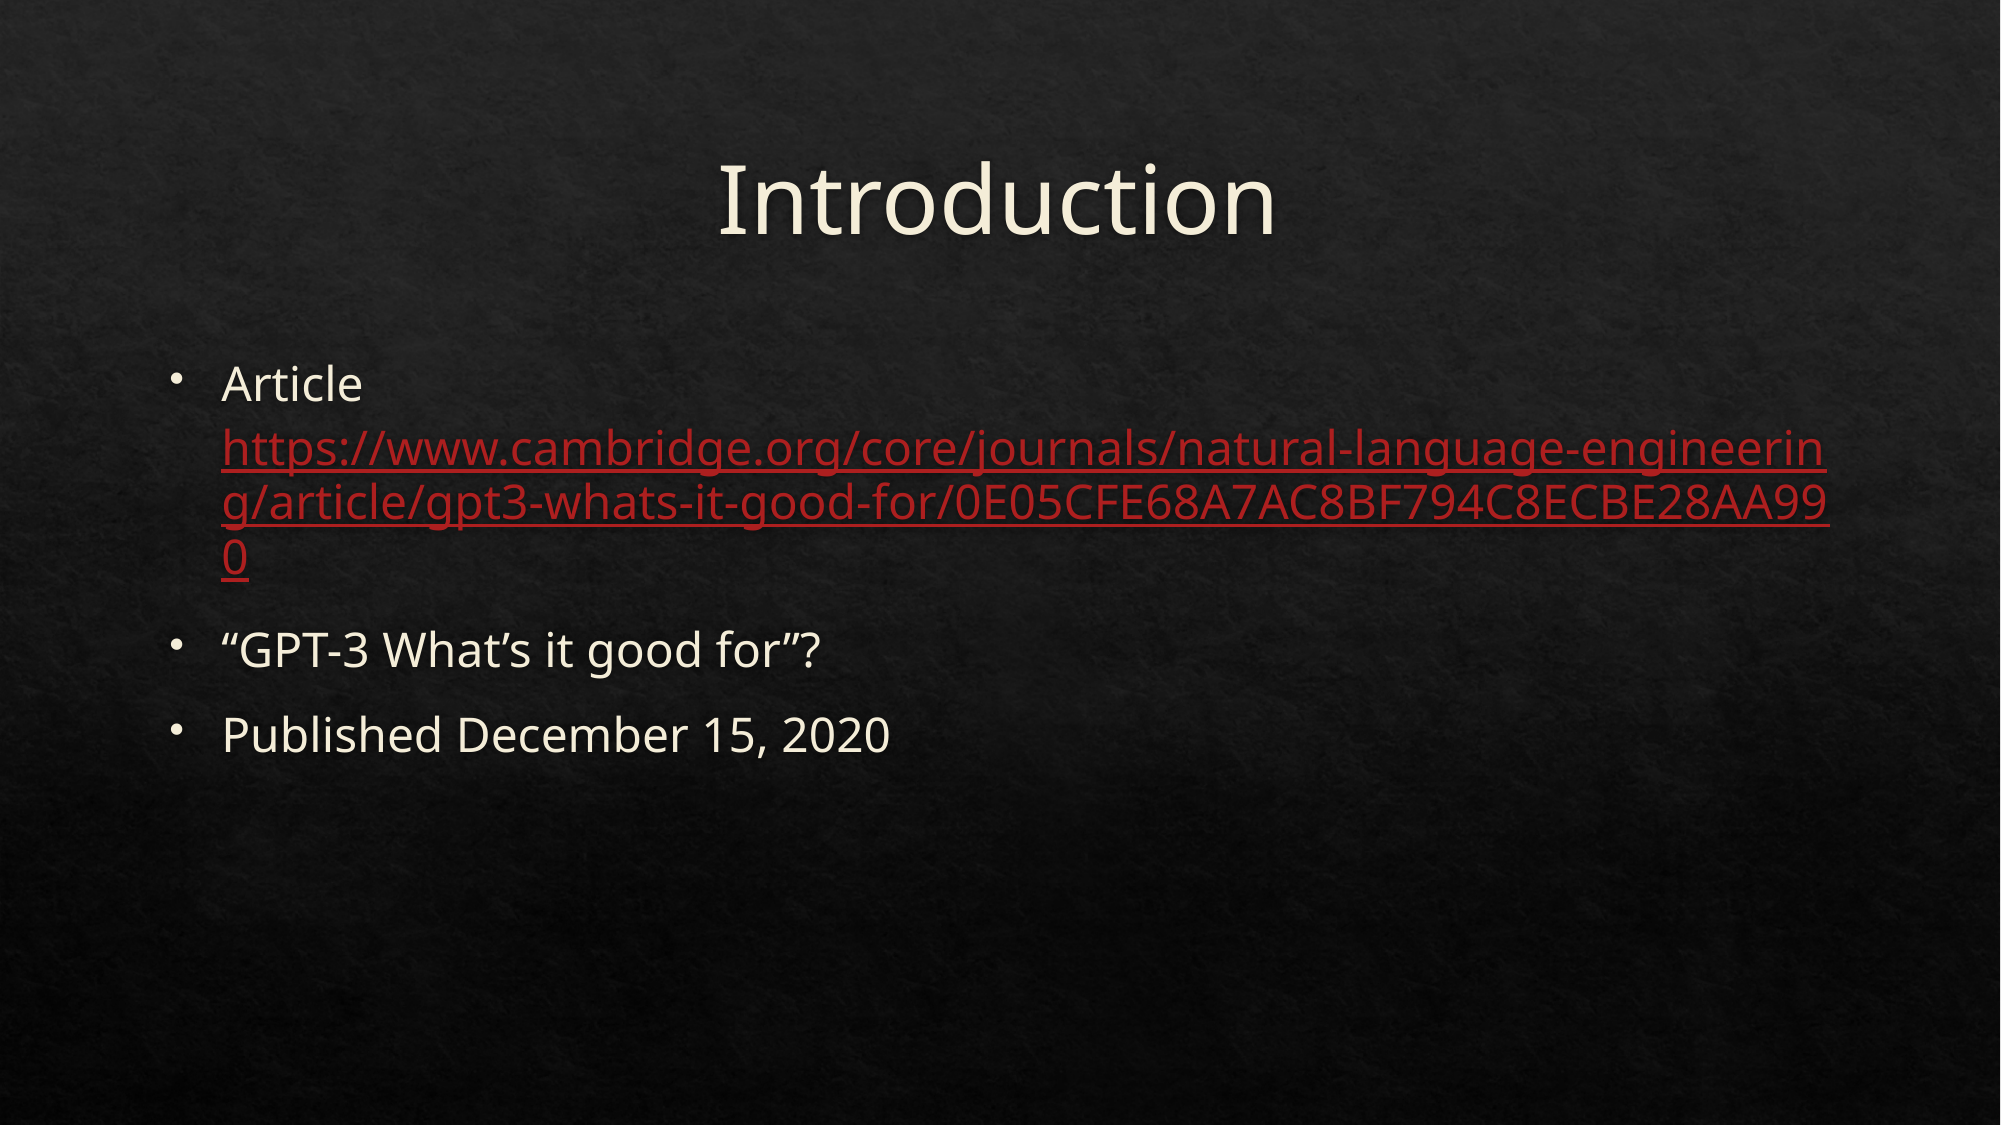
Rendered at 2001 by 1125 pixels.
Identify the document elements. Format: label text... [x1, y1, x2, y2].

list Article https://www.cambridge.org/core/journals/natural-language-engineering/article/gpt3-whats-it-good-for/0E05CFE68A7AC8BF794C8ECBE28AA990 “GPT-3 What’s it good for”? Published December 15, 2020 [149, 340, 1849, 950]
title Introduction [149, 99, 1849, 307]
